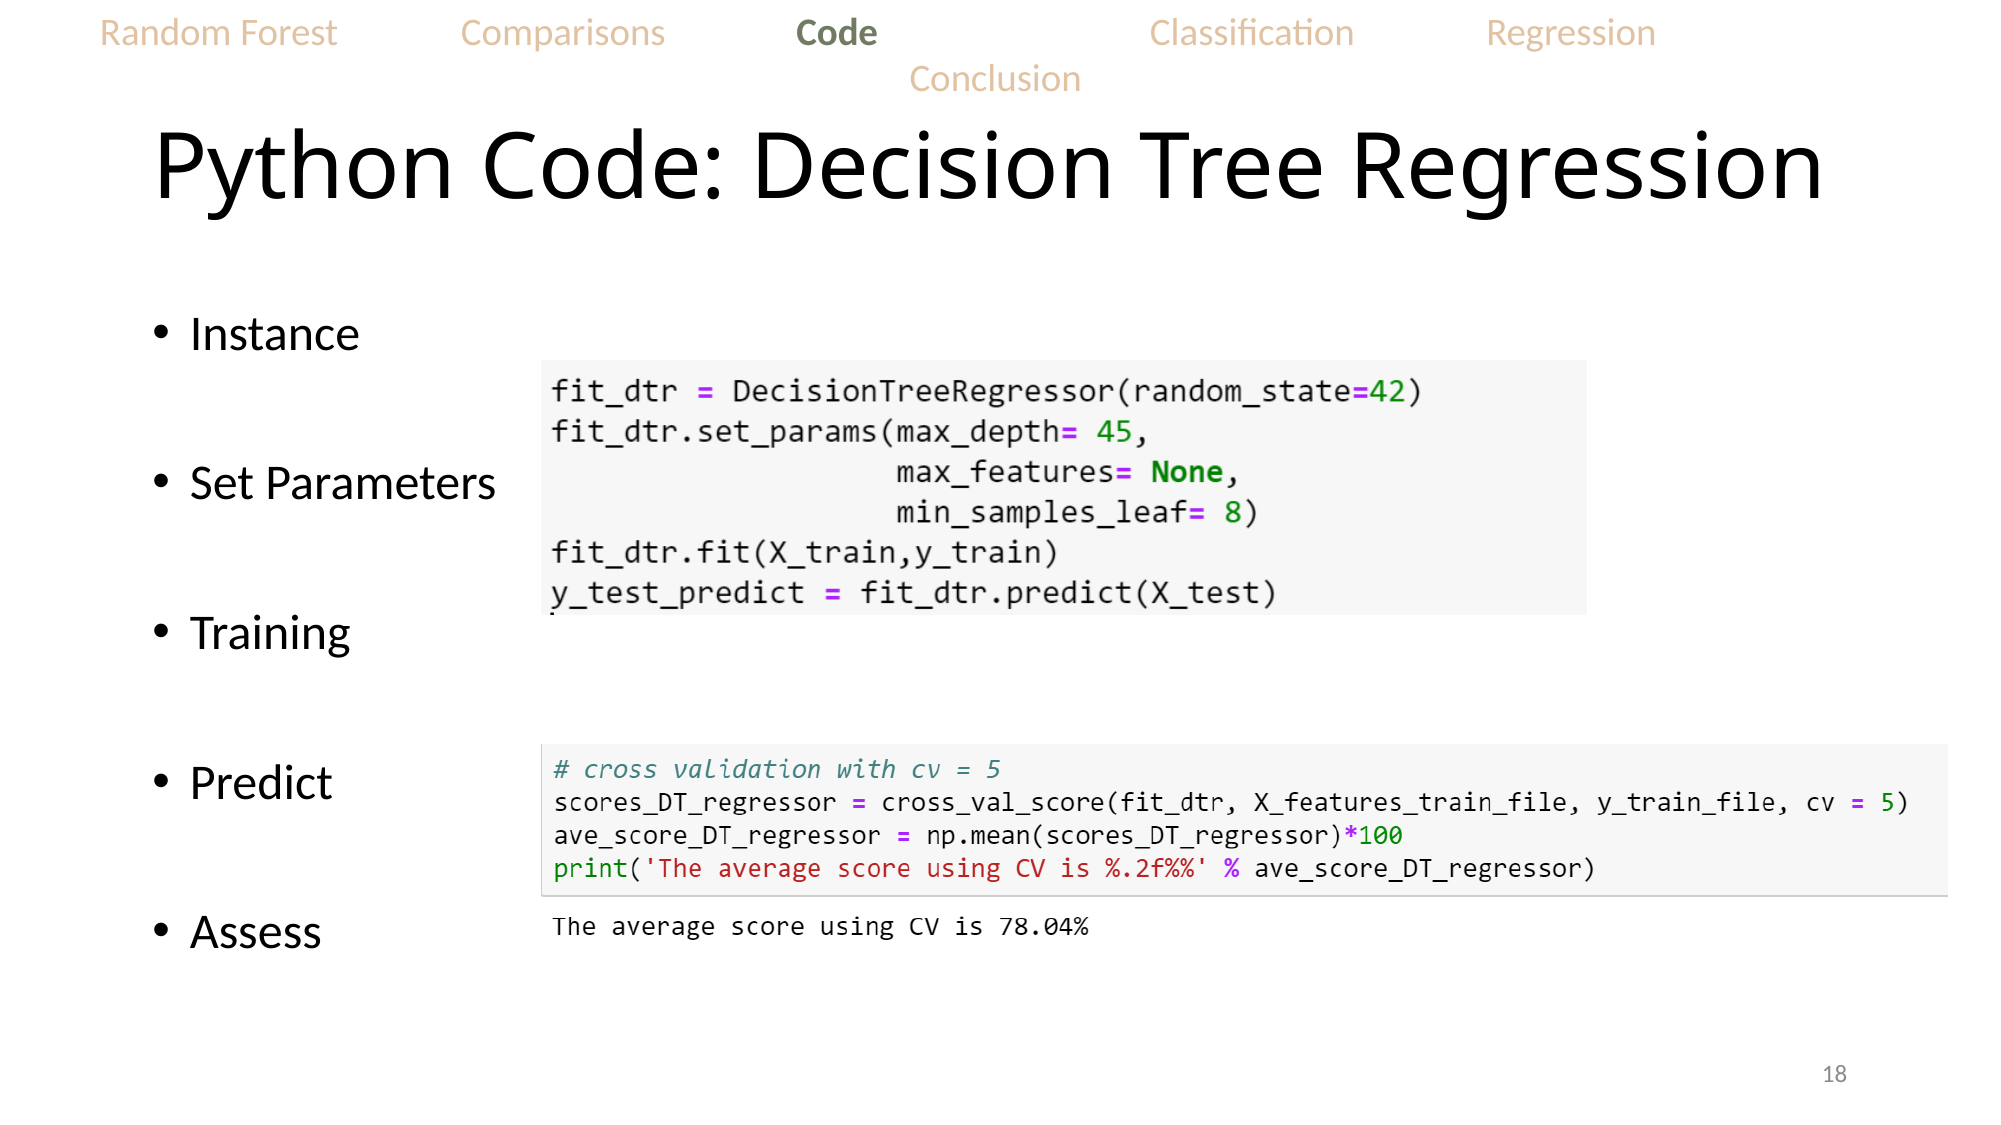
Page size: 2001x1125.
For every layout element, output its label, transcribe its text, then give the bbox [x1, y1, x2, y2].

slide_number 18 [1412, 1042, 1863, 1103]
title Python Code: Decision Tree Regression [137, 83, 1863, 278]
list Instance Set Parameters Training Predict Assess [137, 299, 1863, 1014]
text_box Random Forest Comparisons Code Classification Regression Conclusion [0, 23, 2000, 83]
picture [541, 744, 1948, 954]
picture [541, 360, 1587, 615]
